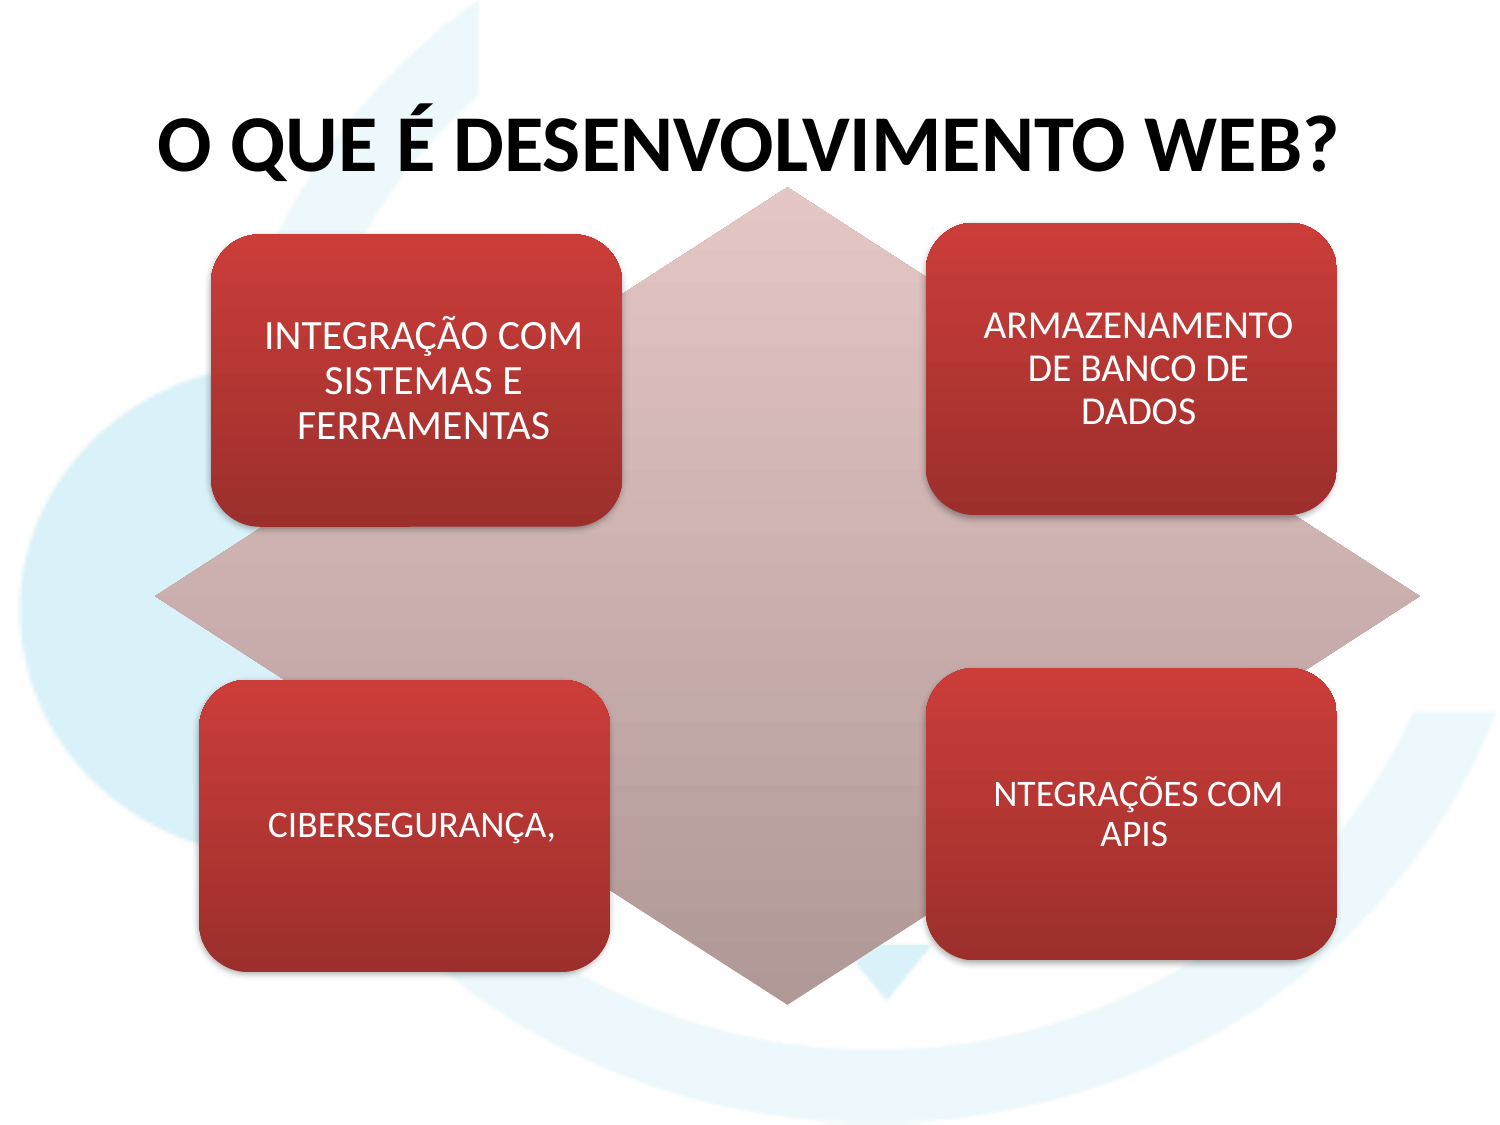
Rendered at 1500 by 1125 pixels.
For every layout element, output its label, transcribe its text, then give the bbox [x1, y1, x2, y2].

title O QUE É DESENVOLVIMENTO WEB? [75, 45, 1425, 185]
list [74, 187, 1500, 1006]
